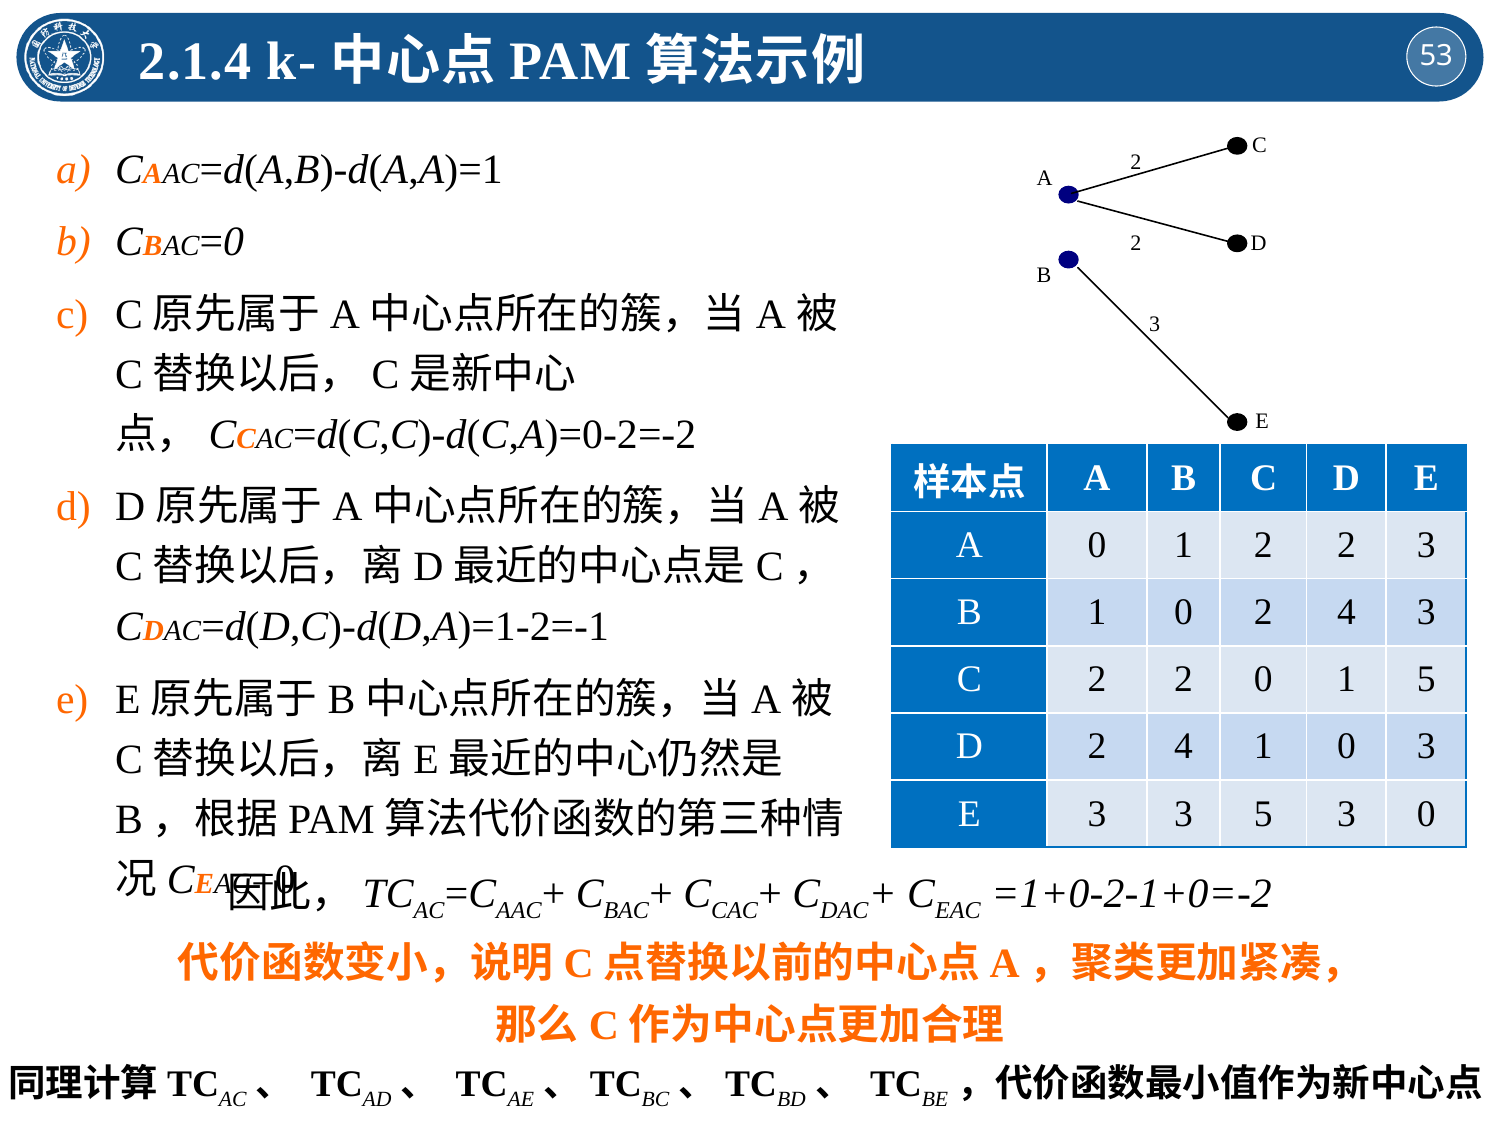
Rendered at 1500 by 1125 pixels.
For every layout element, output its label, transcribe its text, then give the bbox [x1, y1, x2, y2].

title 2.1.4 k-中心点PAM算法示例 [124, 17, 1237, 221]
table_header A [1048, 454, 1146, 511]
table_cell 0 [1148, 579, 1219, 645]
picture [16, 9, 111, 104]
table_cell 3 [1387, 579, 1465, 645]
table_cell E [893, 781, 1046, 846]
table_cell C [893, 647, 1046, 712]
table_cell 2 [1307, 512, 1385, 578]
table_cell 3 [1387, 714, 1465, 779]
table_cell 0 [1387, 781, 1465, 846]
table_cell 3 [1307, 781, 1385, 846]
table_cell 2 [1048, 647, 1146, 712]
table_cell 2 [1221, 579, 1306, 645]
table_header 样本点 [893, 445, 1046, 511]
text_box 代价函数变小，说明C点替换以前的中心点A，聚类更加紧凑， 那么C作为中心点更加合理 [156, 927, 1344, 1051]
table_cell 5 [1221, 781, 1306, 846]
table_cell B [893, 579, 1046, 645]
table_cell 4 [1307, 579, 1385, 645]
table_cell 0 [1048, 512, 1146, 578]
table_cell 1 [1048, 579, 1146, 645]
list CAAC=d(A,B)-d(A,A)=1 CBAC=0 C原先属于A中心点所在的簇，当A被C替换以后，C是新中心点，CCAC=d(C,C)-d(C,A)=0-2=-2 D原先属于A中心点所在的簇，当A被C替换以后，离D最近的中心点是C，CDAC=d(D,C)-d(D,A)=1-2=-1 E原先属于B中心点所在的簇，当A被C替换以后，离E最近的中心仍然是 B，根据PAM算法代价函数的第三种情况CEAC=0 [41, 124, 874, 858]
text_box 同理计算TCAC、 TCAD、 TCAE、TCBC、TCBD、 TCBE，代价函数最小值作为新中心点 [0, 1051, 1498, 1118]
table_cell 3 [1048, 781, 1146, 846]
table_cell 3 [1387, 512, 1465, 578]
table_cell 2 [1148, 647, 1219, 712]
table_cell D [893, 714, 1046, 779]
table_header E [1387, 445, 1465, 511]
table_header C [1221, 445, 1306, 511]
table_cell 4 [1148, 714, 1219, 779]
table_cell 5 [1387, 647, 1465, 712]
table_cell 3 [1148, 781, 1219, 846]
text_box 因此，TCAC=CAAC+ CBAC+ CCAC+ CDAC+ CEAC =1+0-2-1+0=-2 [38, 858, 1462, 931]
table_header B [1148, 454, 1219, 511]
table_cell 1 [1148, 512, 1219, 578]
table_cell 2 [1048, 714, 1146, 779]
table_cell 1 [1307, 647, 1385, 712]
table_cell 1 [1221, 714, 1306, 779]
table_cell 0 [1307, 714, 1385, 779]
table_cell A [893, 512, 1046, 578]
table_header D [1307, 445, 1385, 511]
table_cell 0 [1221, 647, 1306, 712]
table_cell 2 [1221, 512, 1306, 578]
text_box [1021, 105, 1285, 446]
